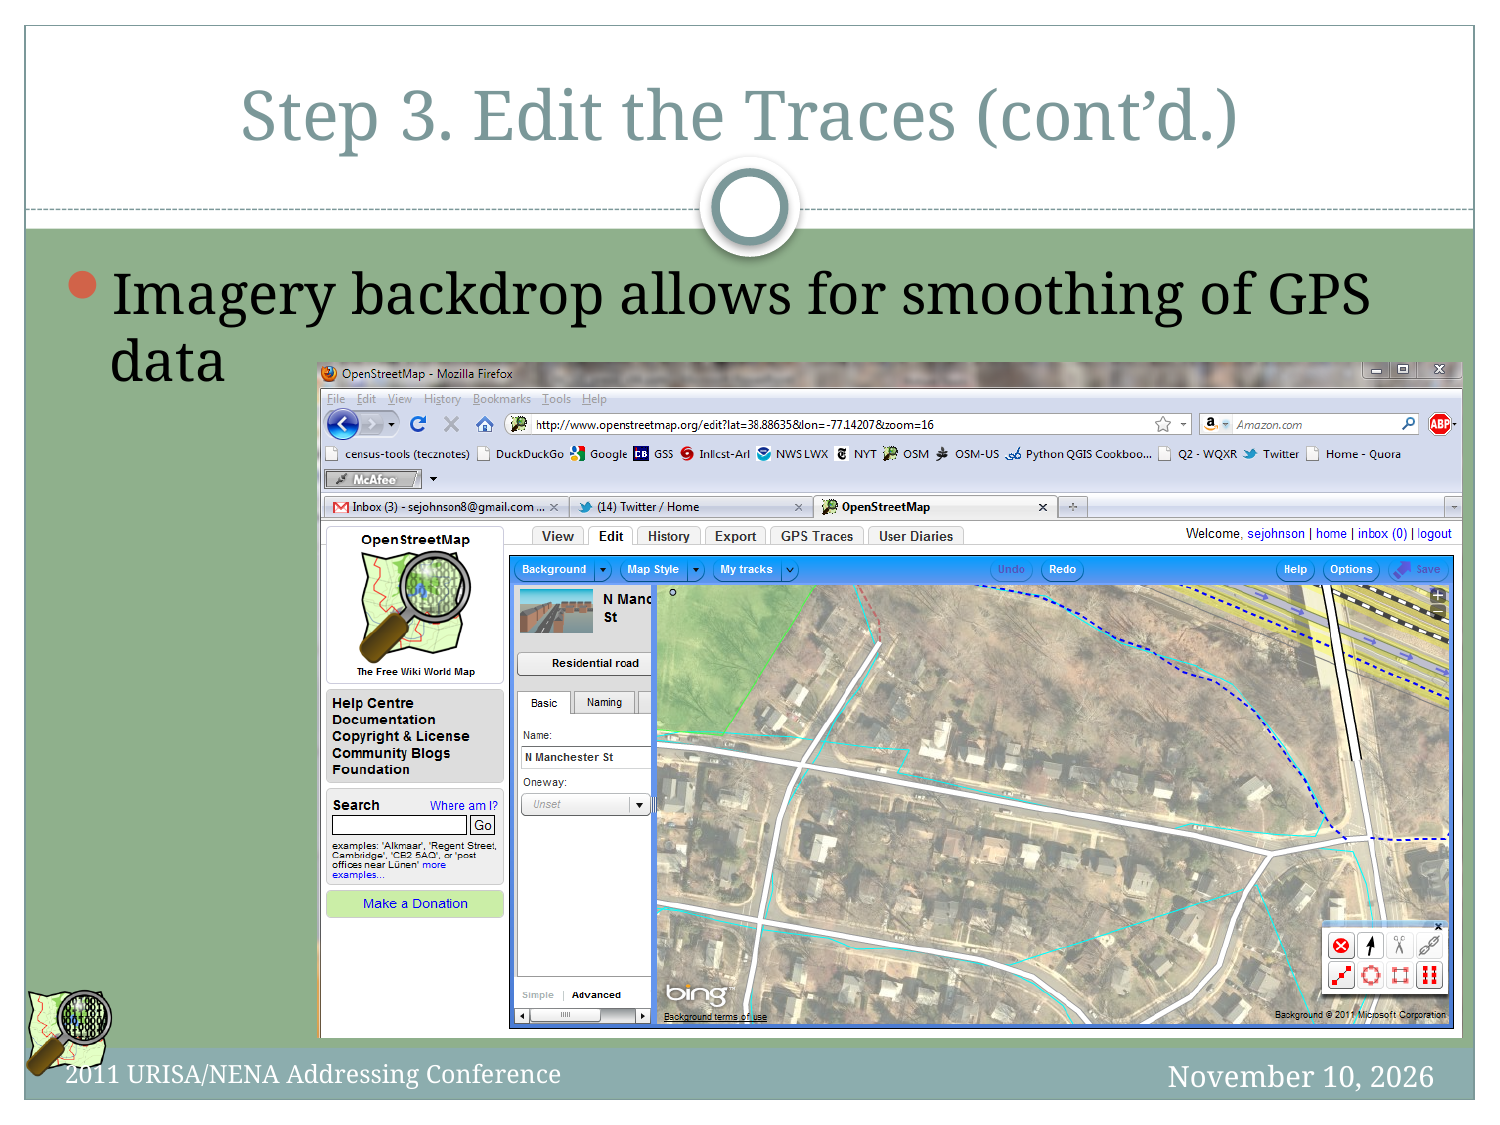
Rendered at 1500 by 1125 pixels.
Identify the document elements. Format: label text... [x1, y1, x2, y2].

list Imagery backdrop allows for smoothing of GPS data [49, 250, 1445, 1001]
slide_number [950, 1050, 1450, 1111]
picture [317, 362, 1463, 1038]
picture [24, 987, 114, 1077]
footer 2011 URISA/NENA Addressing Conference [50, 1051, 638, 1112]
title Step 3. Edit the Traces (cont’d.) [49, 37, 1450, 163]
